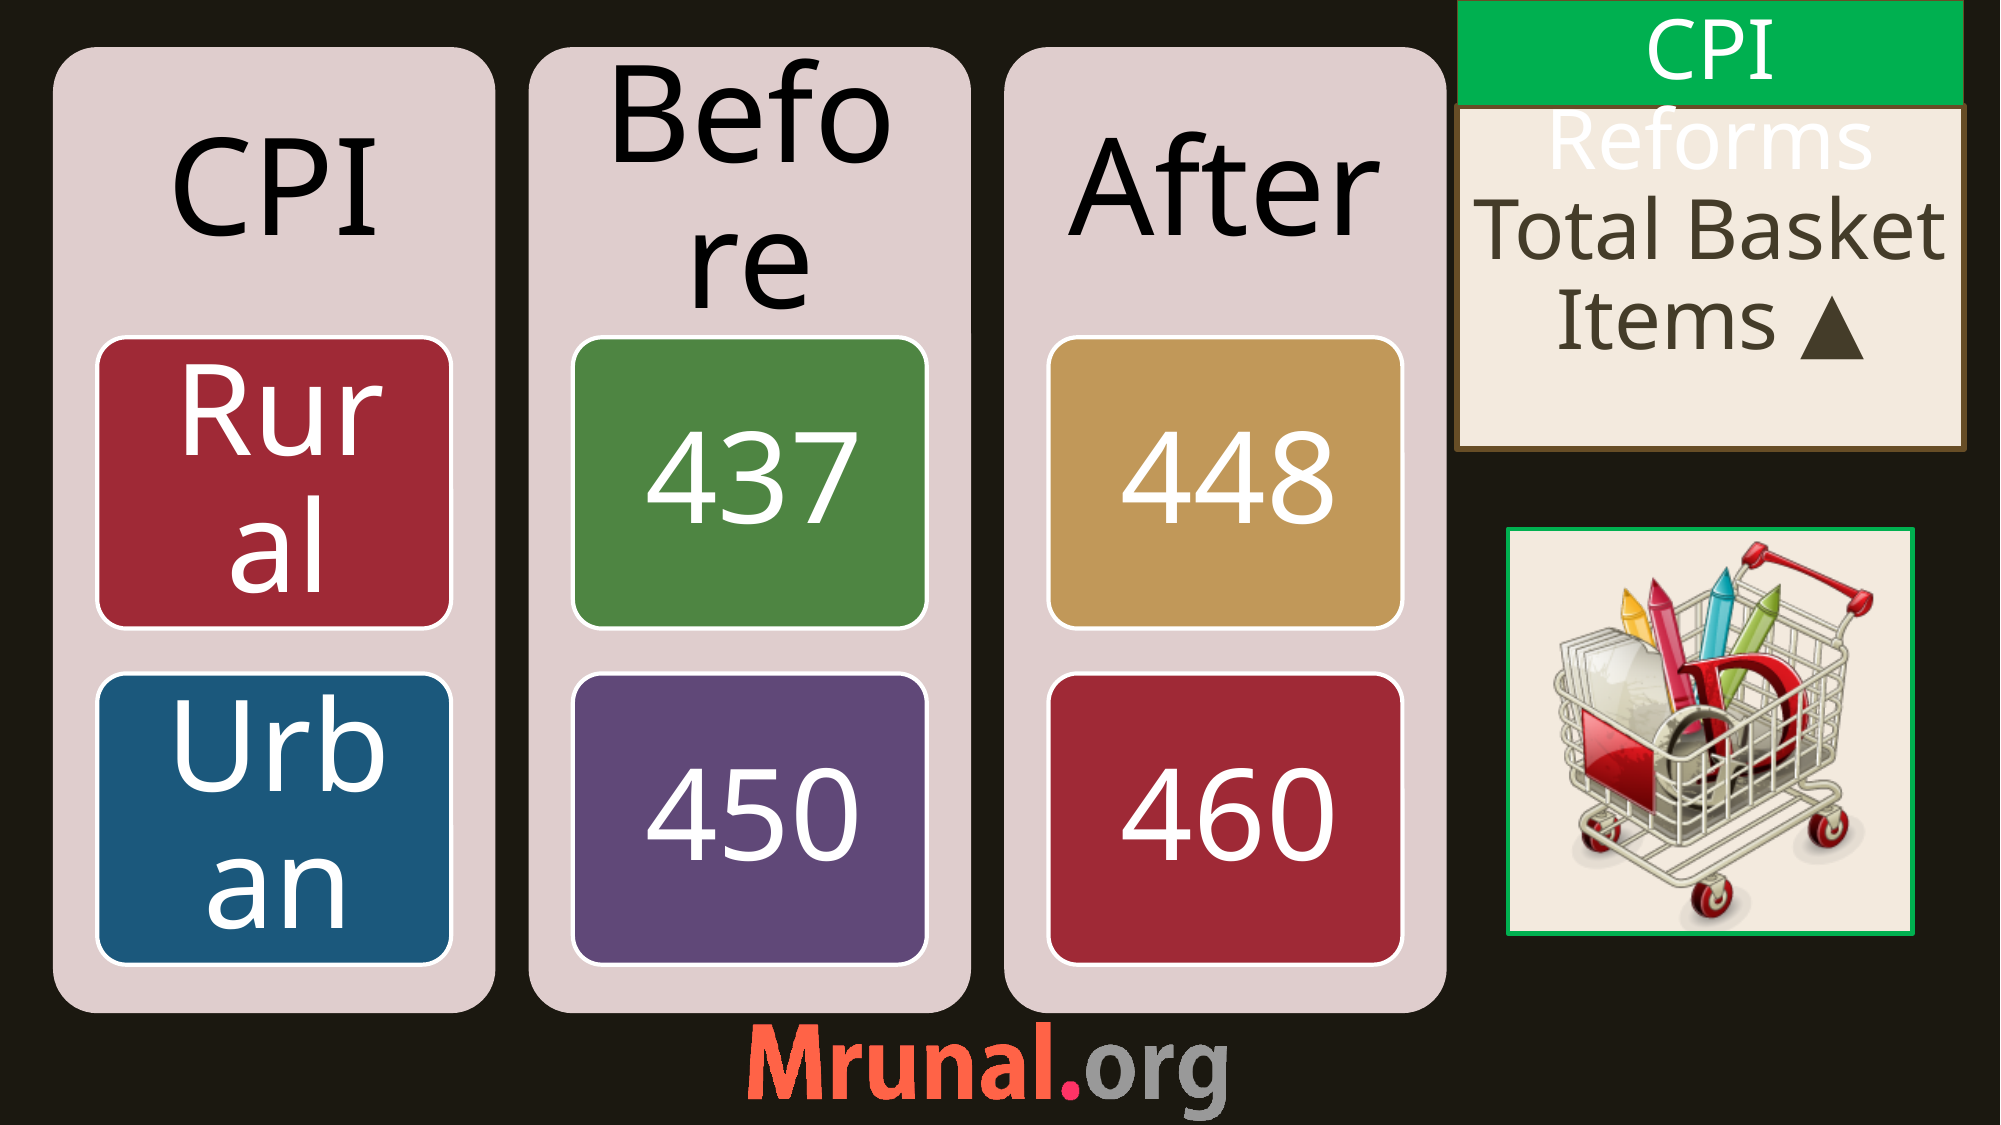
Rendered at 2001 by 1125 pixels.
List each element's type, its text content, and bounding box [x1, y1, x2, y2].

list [52, 46, 1448, 1014]
picture [741, 1014, 1230, 1125]
title Total Basket Items ▲ [1454, 103, 1967, 452]
list CPI Reforms [1457, 0, 1964, 106]
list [1510, 530, 1911, 932]
